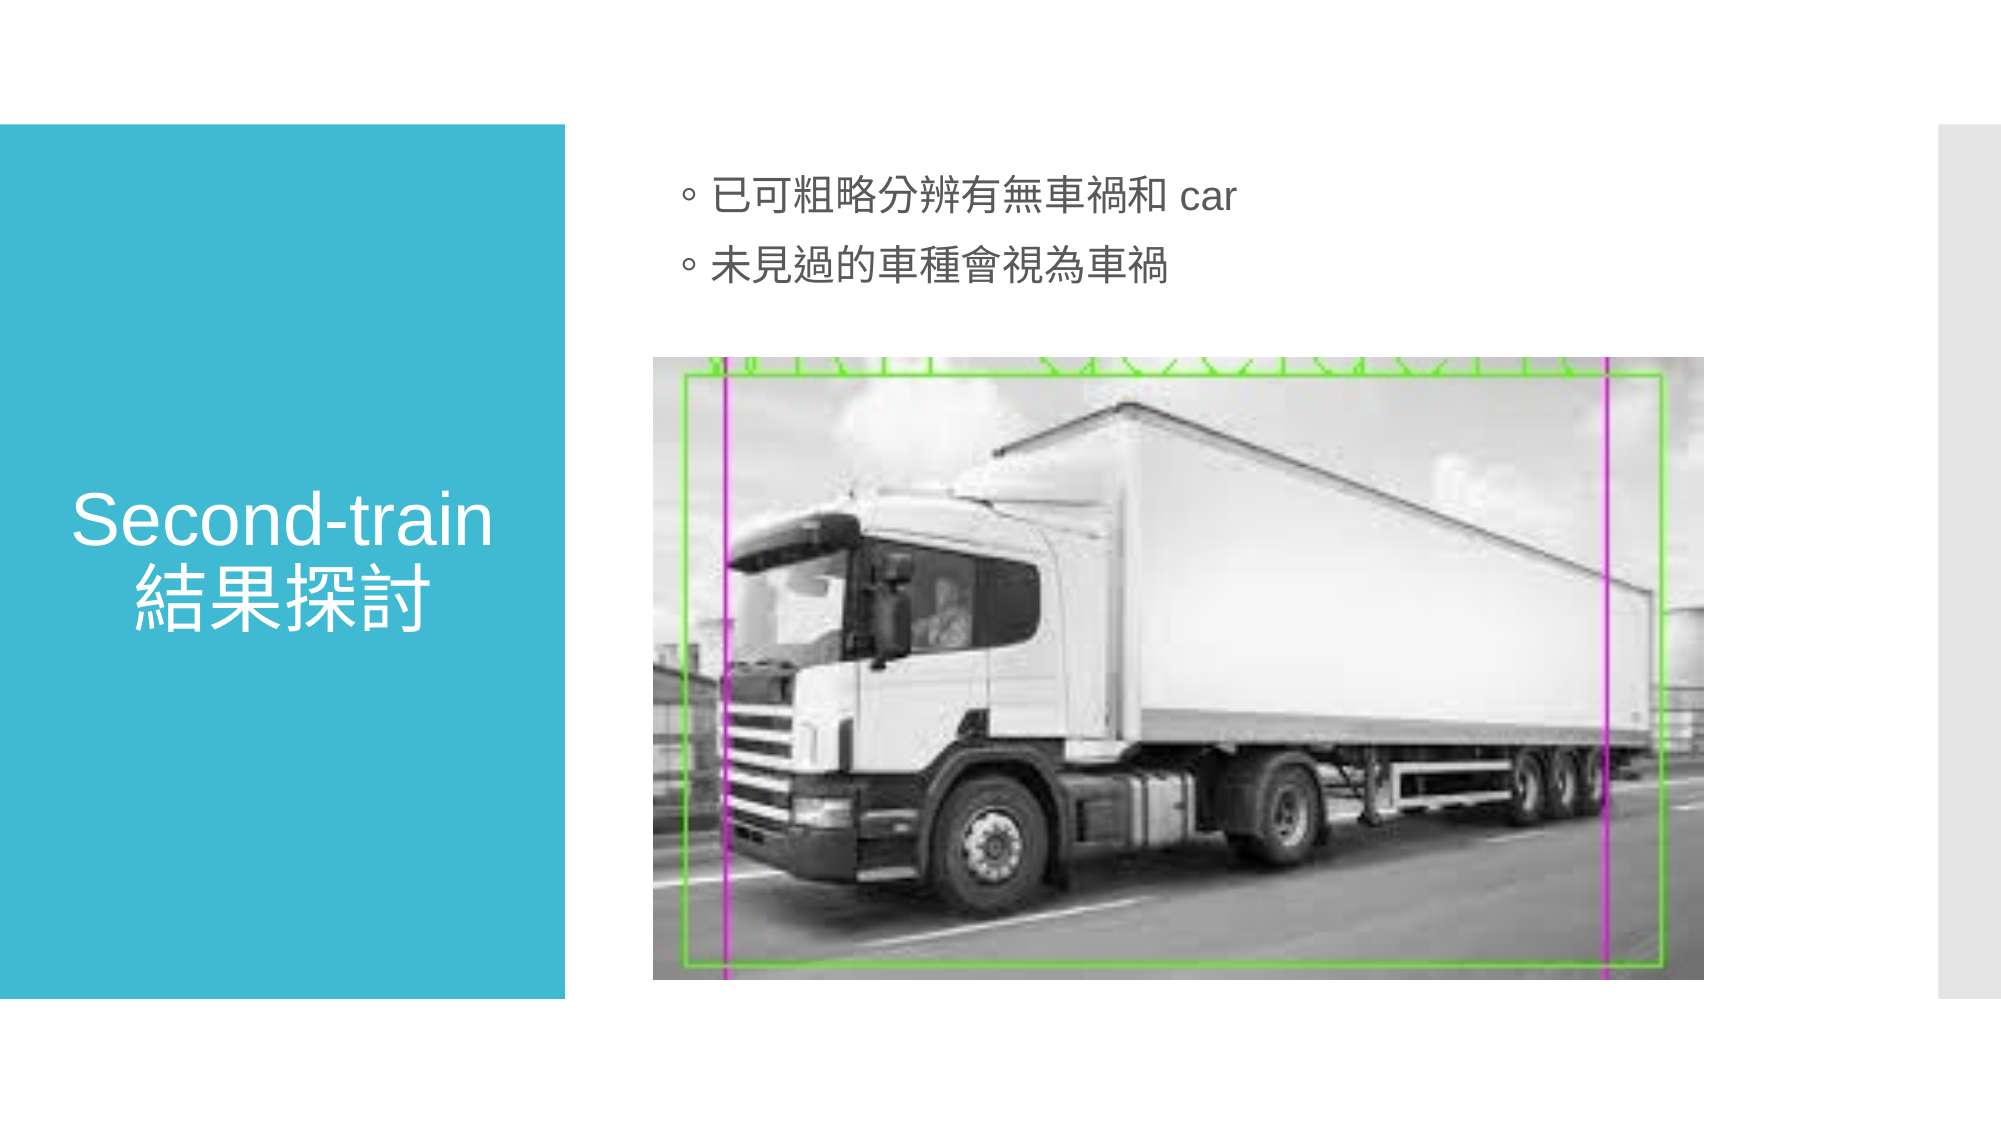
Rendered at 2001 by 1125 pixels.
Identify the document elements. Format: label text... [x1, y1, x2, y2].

picture [653, 357, 1704, 981]
list 。已可粗略分辨有無車禍和car 。未見過的車種會視為車禍 [653, 156, 1854, 308]
title Second-train 結果探討 [41, 184, 526, 940]
